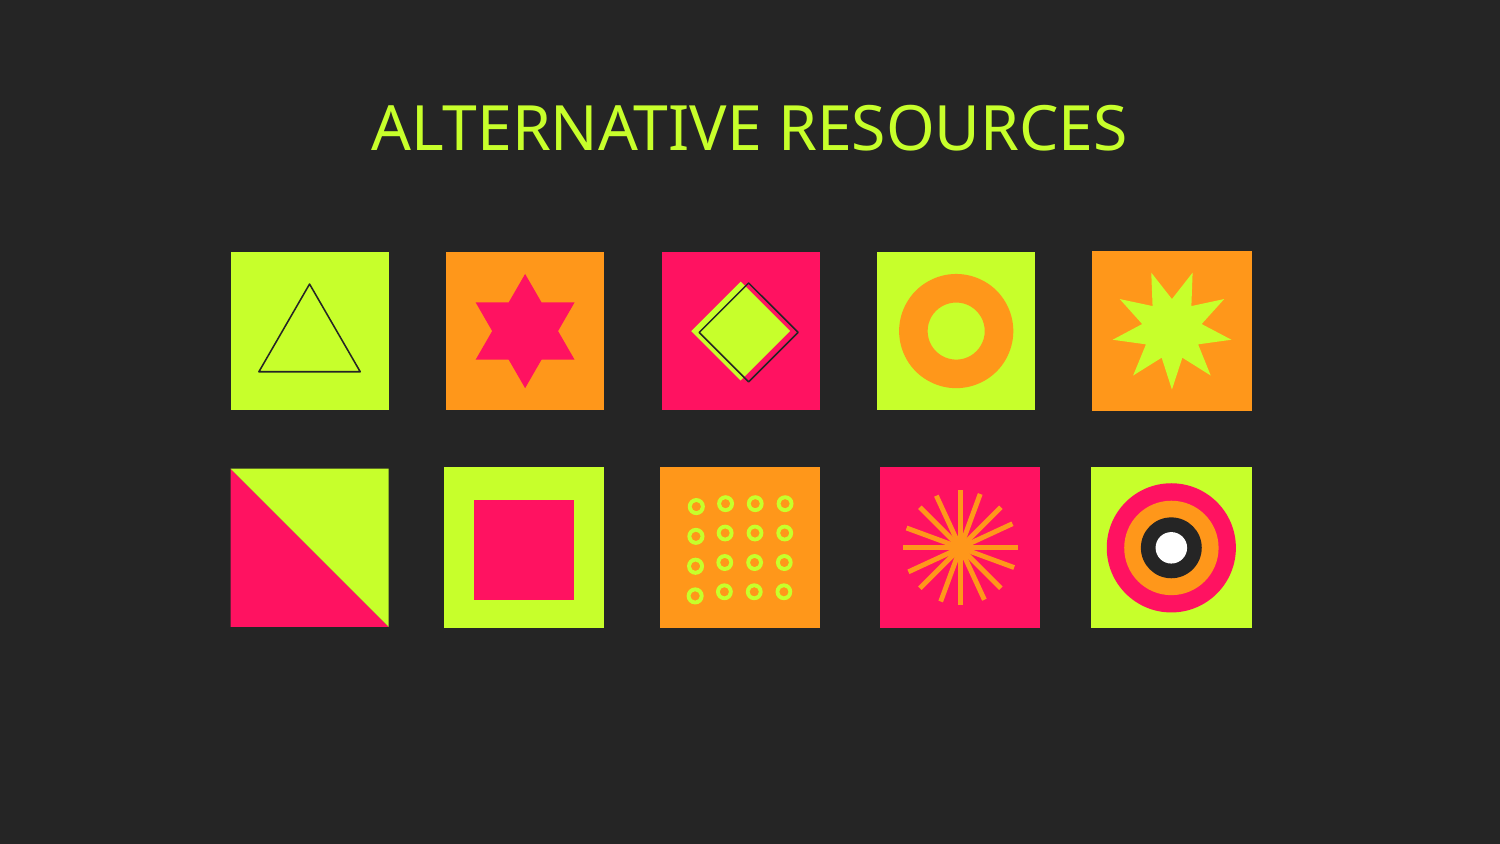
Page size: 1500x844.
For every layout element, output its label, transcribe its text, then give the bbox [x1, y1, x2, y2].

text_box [879, 467, 1041, 629]
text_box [1090, 467, 1252, 629]
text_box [876, 251, 1036, 411]
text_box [230, 251, 389, 411]
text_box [445, 251, 605, 411]
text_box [659, 467, 821, 629]
title ALTERNATIVE RESOURCES [118, 72, 1382, 167]
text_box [661, 251, 820, 411]
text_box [443, 467, 605, 629]
text_box [230, 468, 389, 627]
text_box [230, 470, 387, 627]
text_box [1091, 250, 1253, 412]
